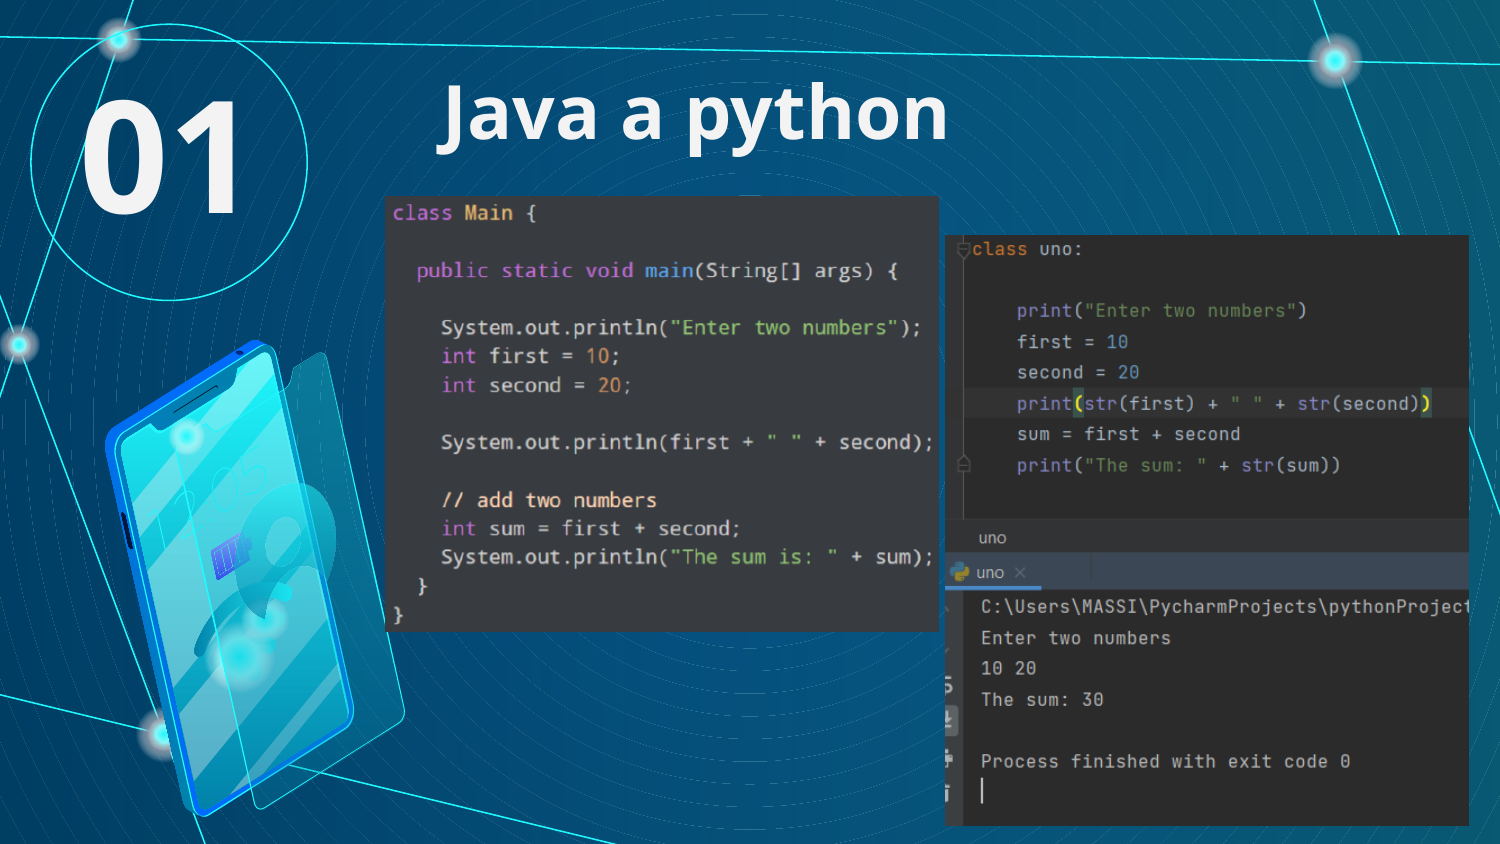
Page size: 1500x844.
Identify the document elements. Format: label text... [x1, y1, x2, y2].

text_box [101, 24, 237, 42]
picture [384, 195, 943, 632]
text_box [297, 110, 308, 215]
title Java a python [419, 49, 974, 174]
title 01 [41, 42, 297, 256]
text_box [67, 256, 271, 301]
picture [944, 234, 1469, 825]
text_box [0, 338, 406, 820]
text_box [30, 110, 41, 215]
